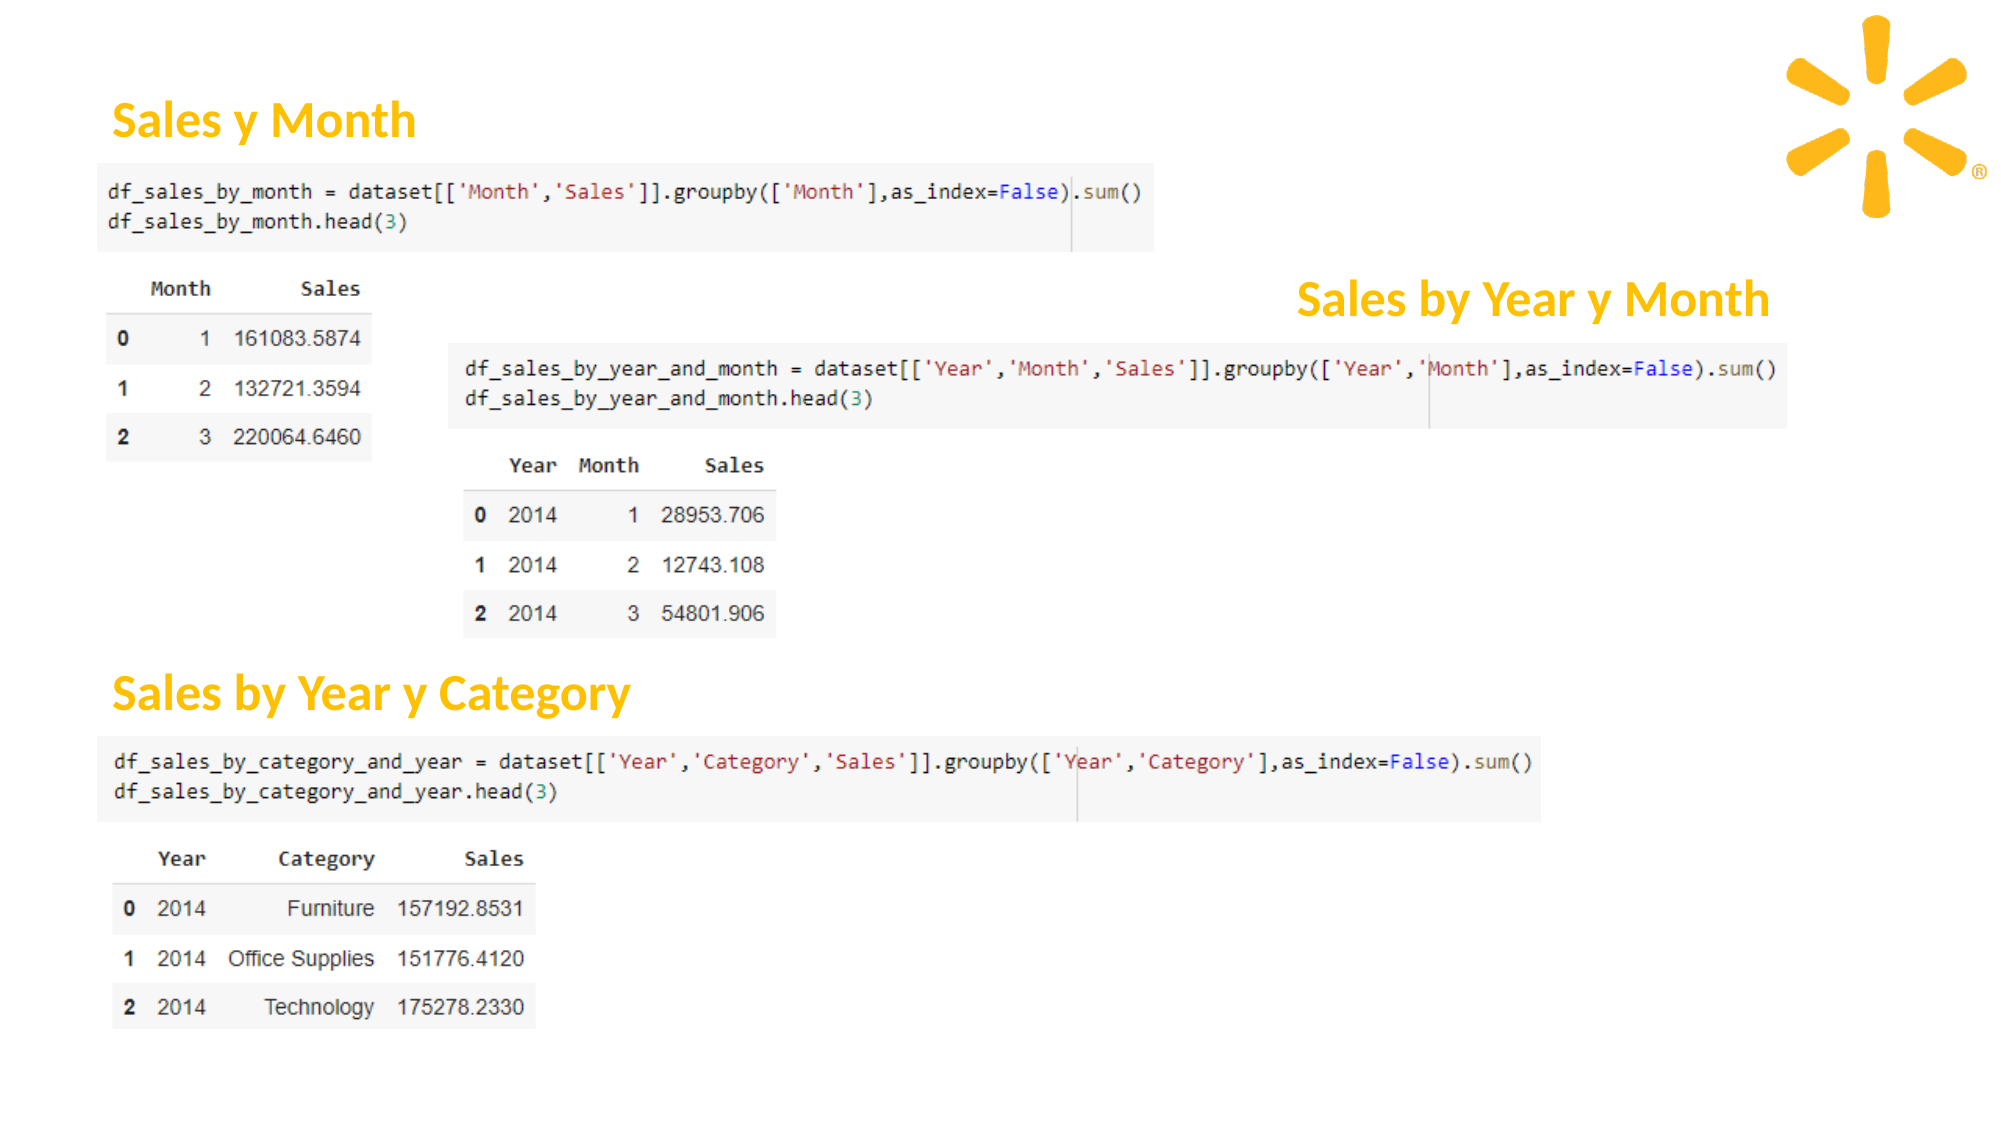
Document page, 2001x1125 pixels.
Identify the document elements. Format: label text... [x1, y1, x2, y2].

text_box Sales by Year y Month [1224, 249, 1787, 342]
text_box Sales y Month [97, 69, 438, 161]
picture [96, 736, 1541, 1029]
picture [1786, 15, 1988, 218]
text_box Sales by Year y Category [97, 643, 659, 734]
picture [96, 163, 1787, 644]
